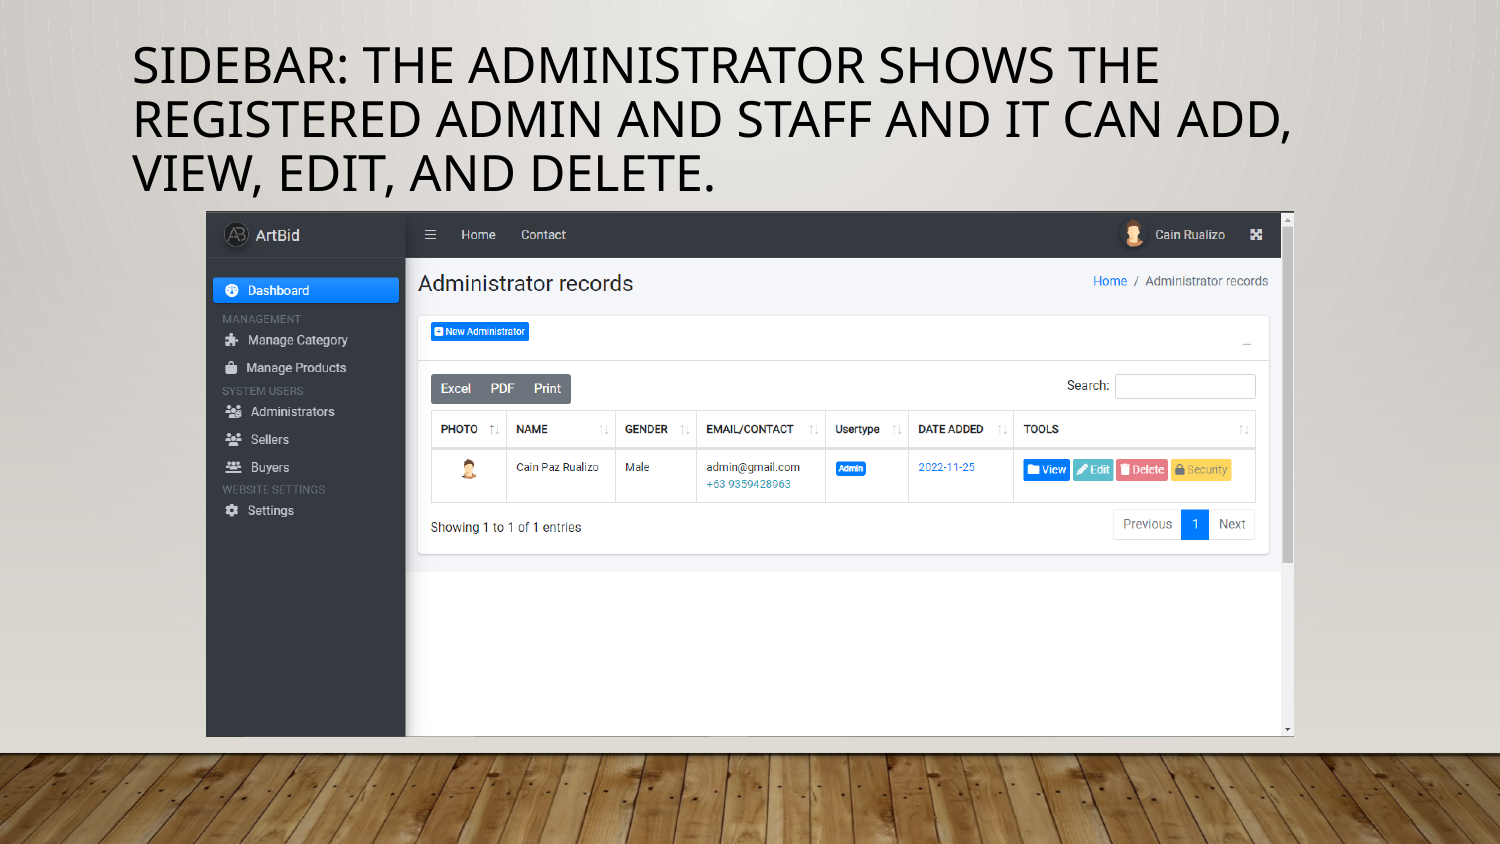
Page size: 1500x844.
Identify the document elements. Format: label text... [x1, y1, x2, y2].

picture [0, 753, 1500, 844]
picture [205, 211, 1295, 737]
title Sidebar: the administrator shows the registered admin and staff and it can add, view, edit, and delete. [116, 25, 1383, 212]
